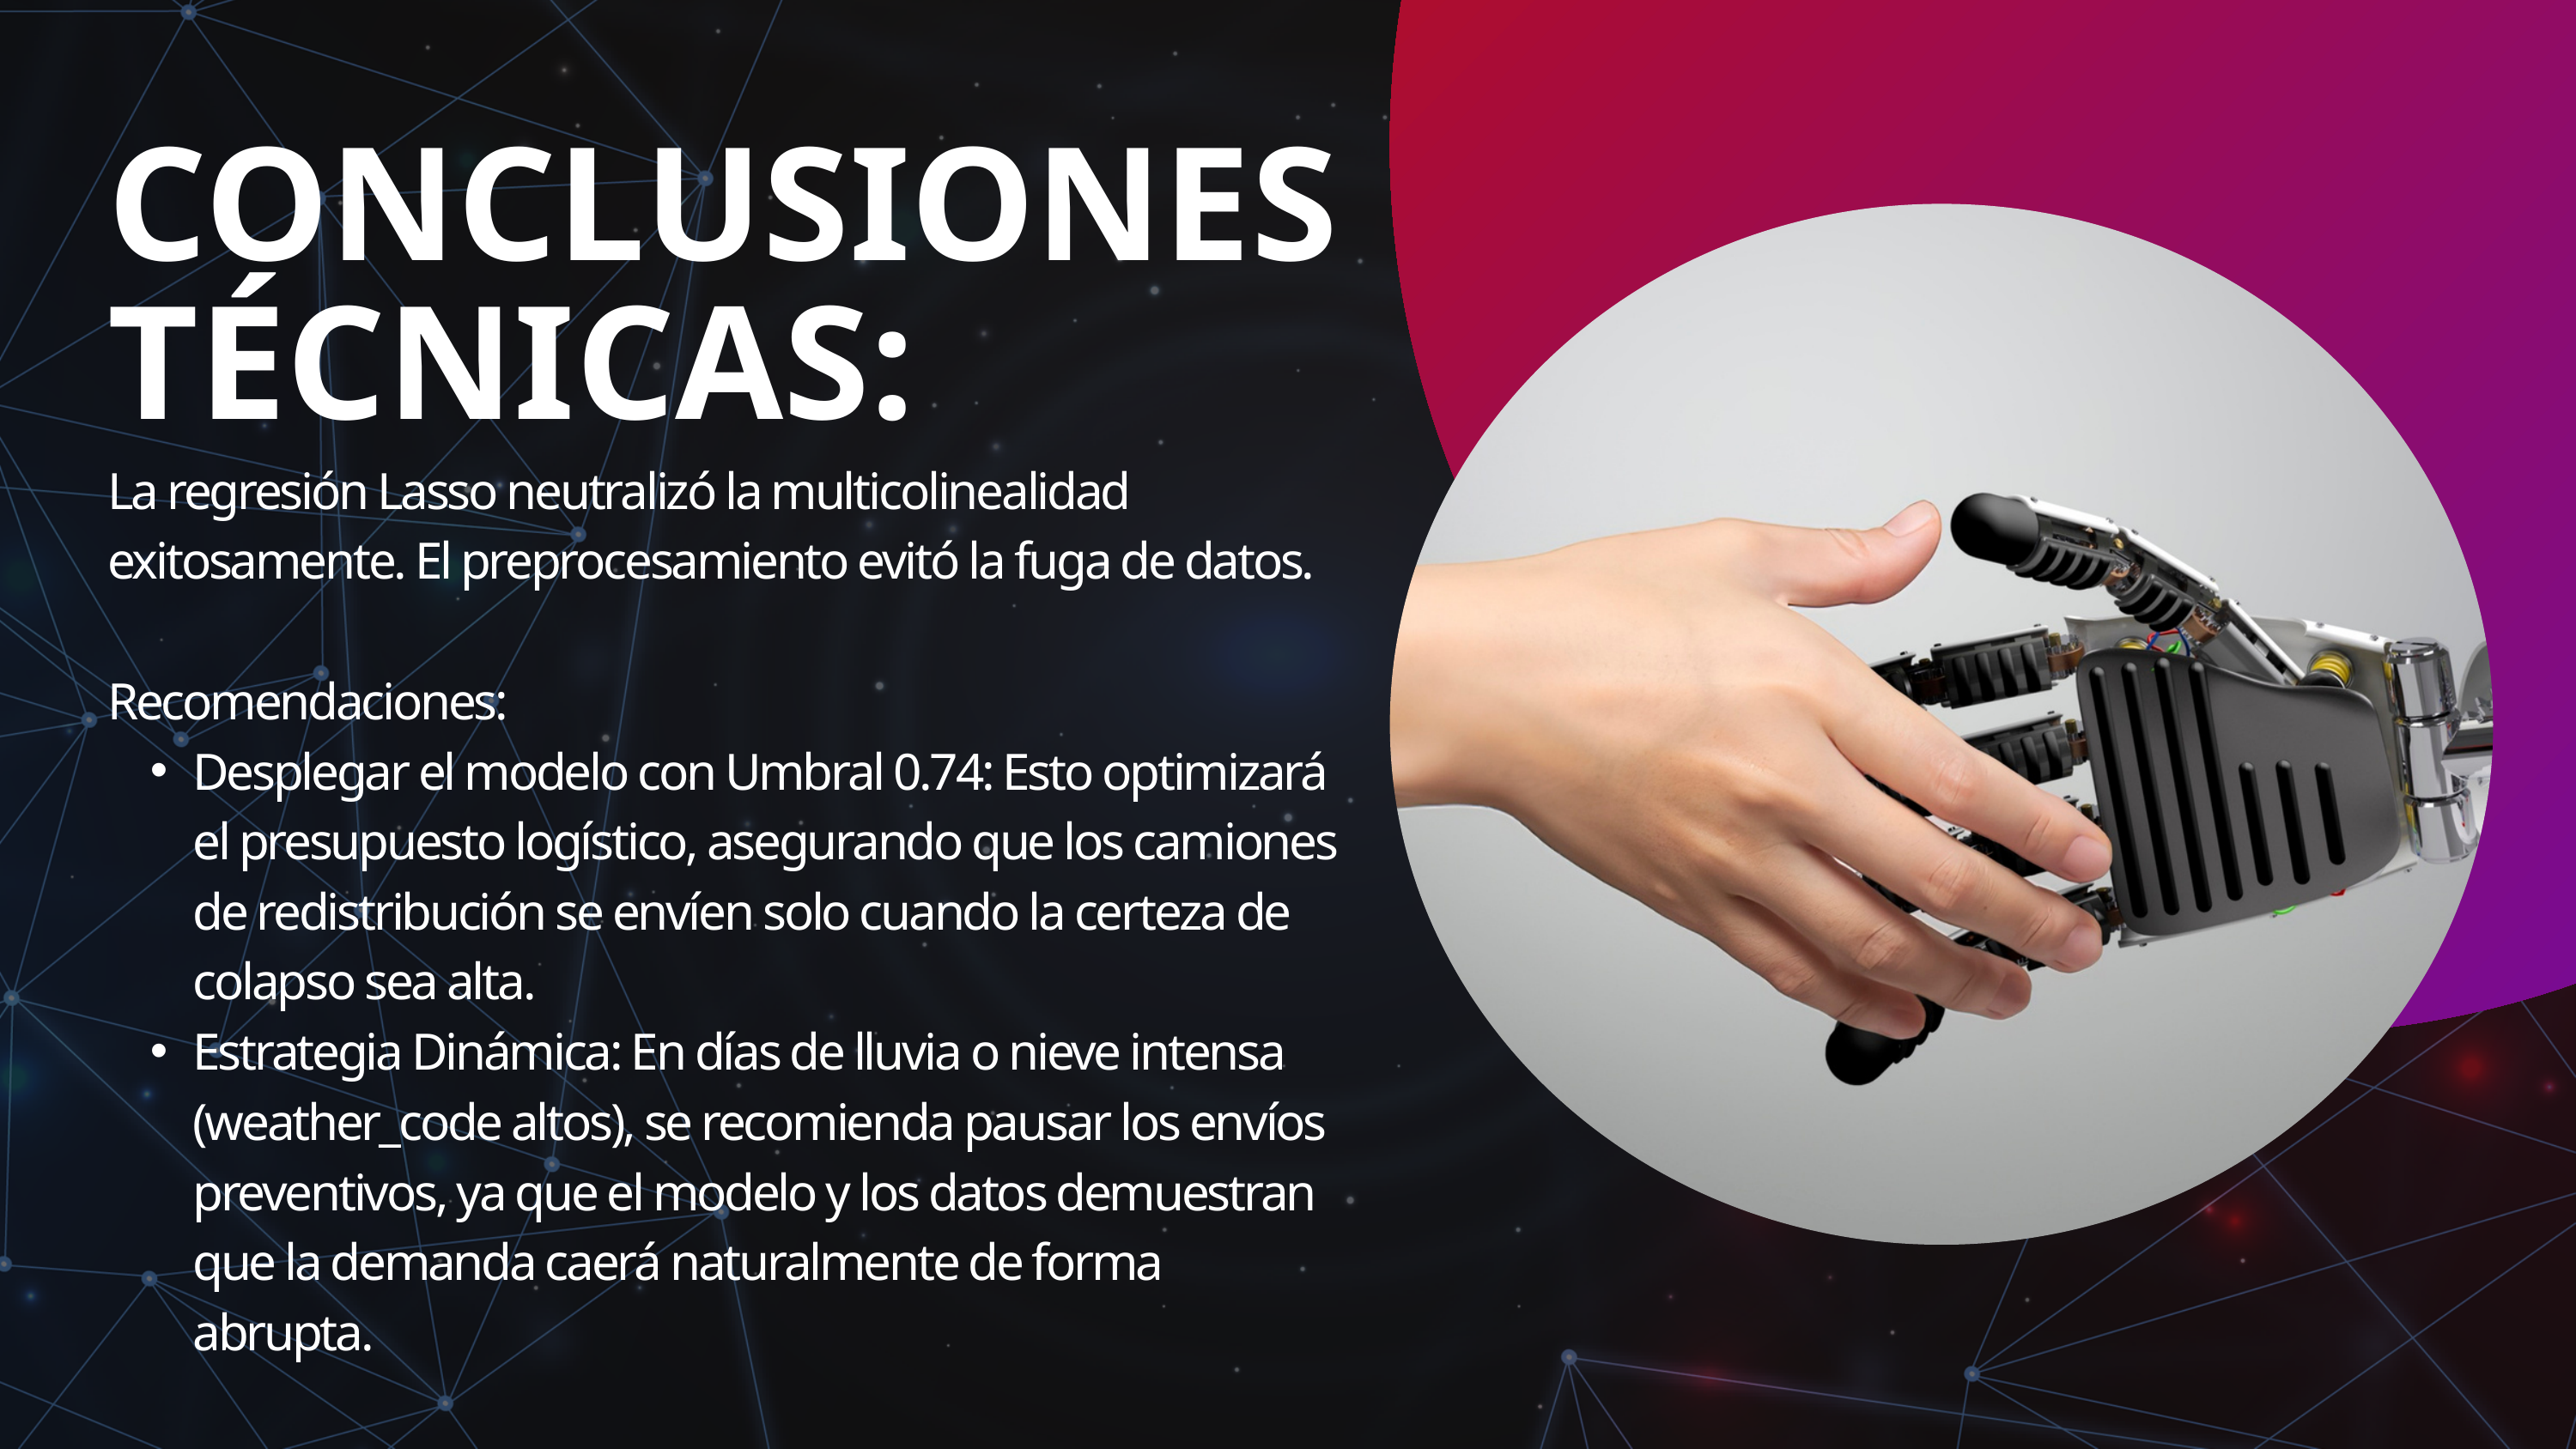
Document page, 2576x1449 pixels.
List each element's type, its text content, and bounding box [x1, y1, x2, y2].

text_box La regresión Lasso neutralizó la multicolinealidad exitosamente. El preprocesamiento evitó la fuga de datos. Recomendaciones: Desplegar el modelo con Umbral 0.74: Esto optimizará el presupuesto logístico, asegurando que los camiones de redistribución se envíen solo cuando la certeza de colapso sea alta. Estrategia Dinámica: En días de lluvia o nieve intensa (weather_code altos), se recomienda pausar los envíos preventivos, ya que el modelo y los datos demuestran que la demanda caerá naturalmente de forma abrupta. [107, 449, 1353, 1411]
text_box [1389, 203, 2494, 1246]
text_box CONCLUSIONES TÉCNICAS: [107, 133, 1353, 449]
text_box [1389, 0, 2576, 1034]
text_box [0, 0, 2576, 1449]
